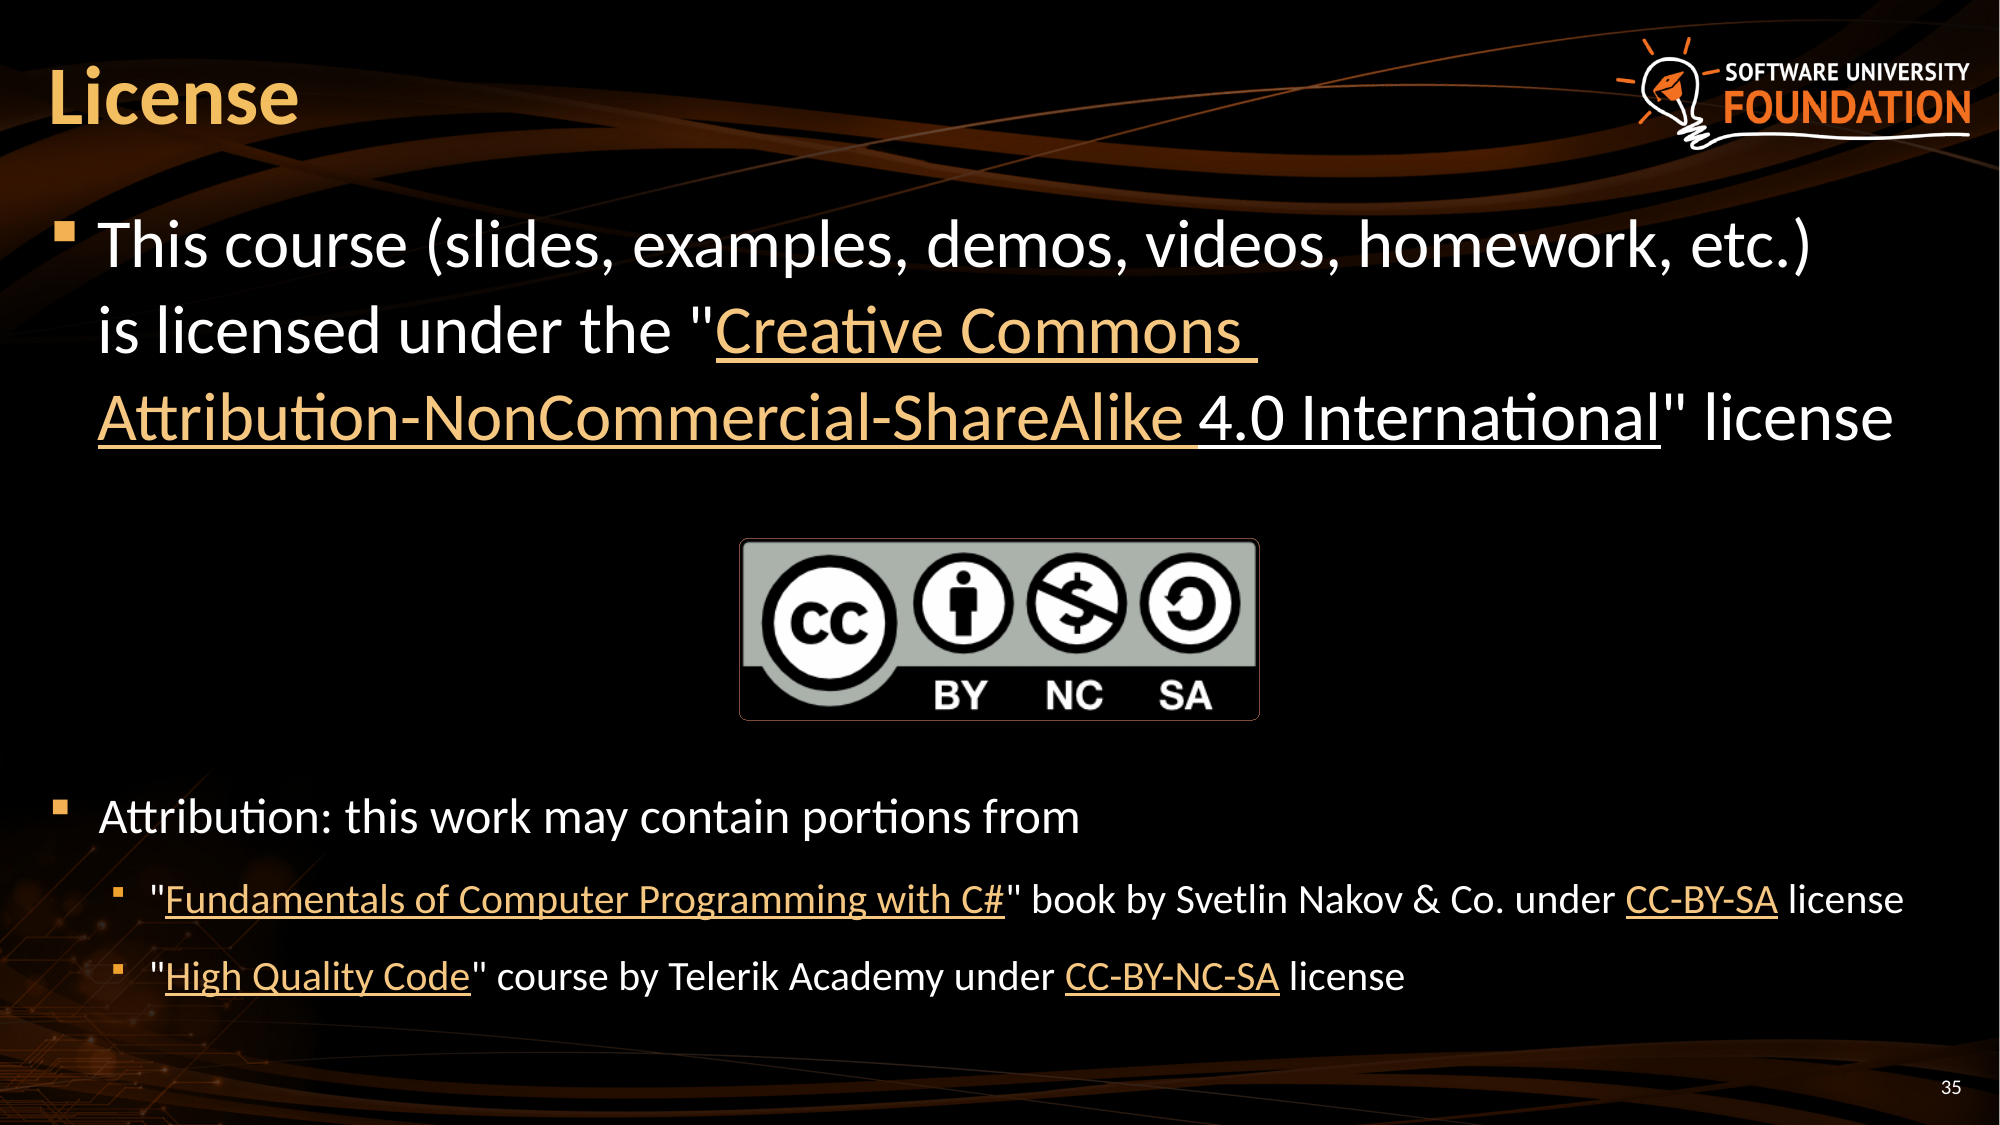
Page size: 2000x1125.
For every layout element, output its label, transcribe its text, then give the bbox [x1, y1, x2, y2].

title License [30, 6, 1602, 189]
picture [0, 0, 2000, 1125]
list Attribution: this work may contain portions from "Fundamentals of Computer Programming with C#" book by Svetlin Nakov & Co. under CC-BY-SA license "High Quality Code" course by Telerik Academy under CC-BY-NC-SA license [30, 774, 1968, 1103]
list This course (slides, examples, demos, videos, homework, etc.) is licensed under the "Creative Commons Attribution-NonCommercial-ShareAlike 4.0 International" license [31, 188, 1968, 484]
